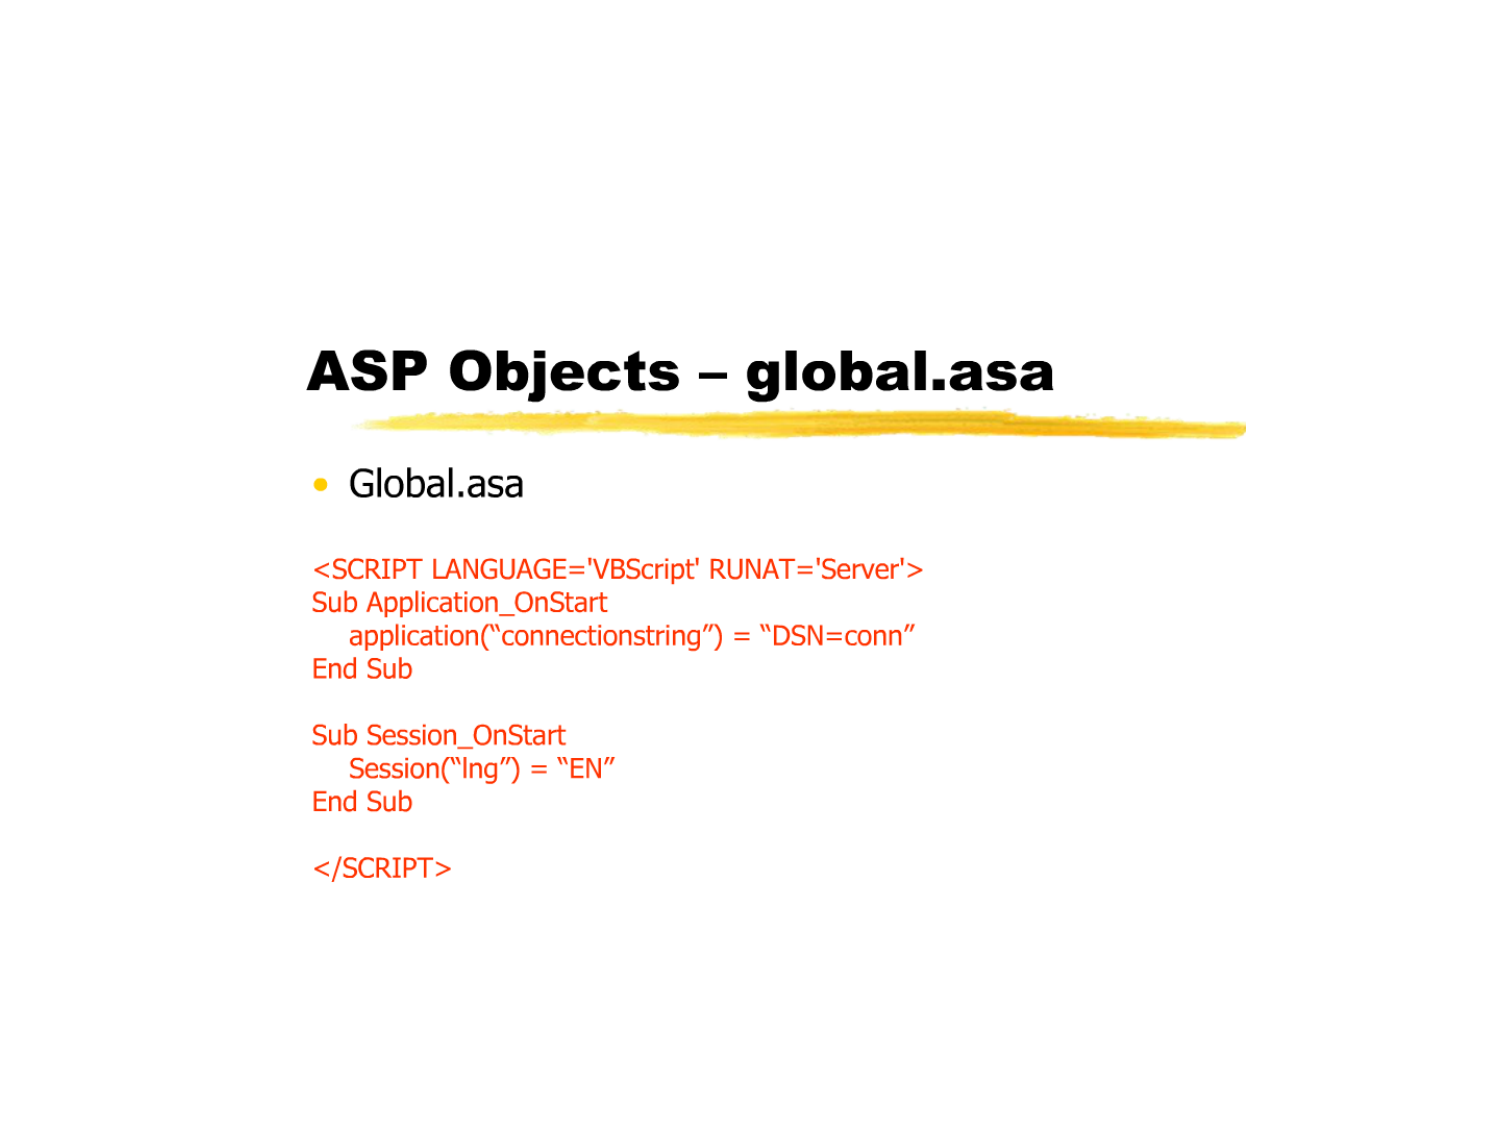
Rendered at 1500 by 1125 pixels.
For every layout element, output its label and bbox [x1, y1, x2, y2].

list [254, 262, 1246, 1006]
